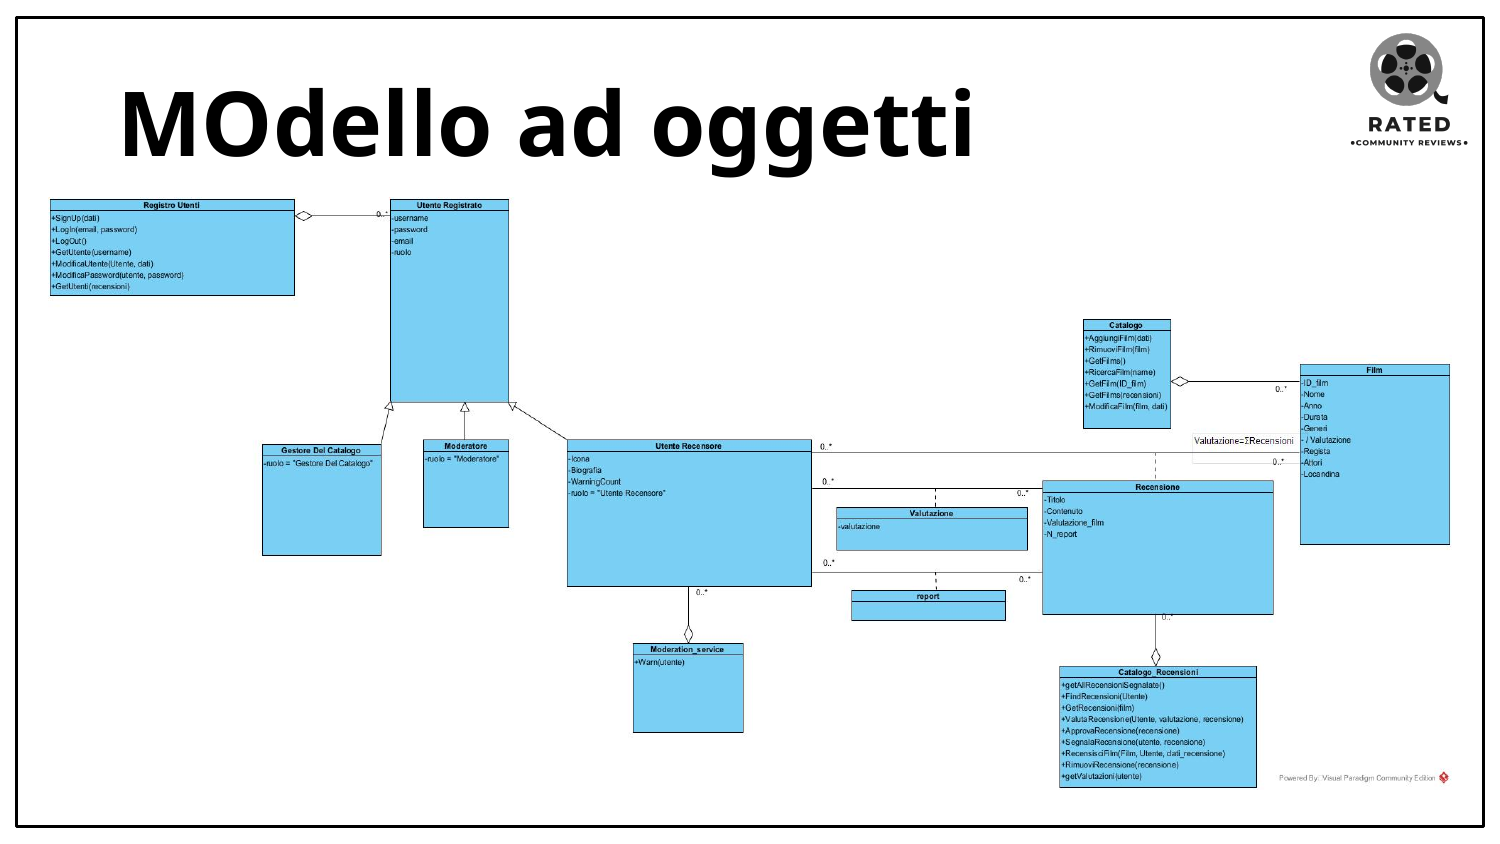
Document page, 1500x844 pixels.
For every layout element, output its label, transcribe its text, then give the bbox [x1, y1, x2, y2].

title MOdello ad oggetti [102, 51, 1300, 168]
picture [47, 0, 1500, 791]
